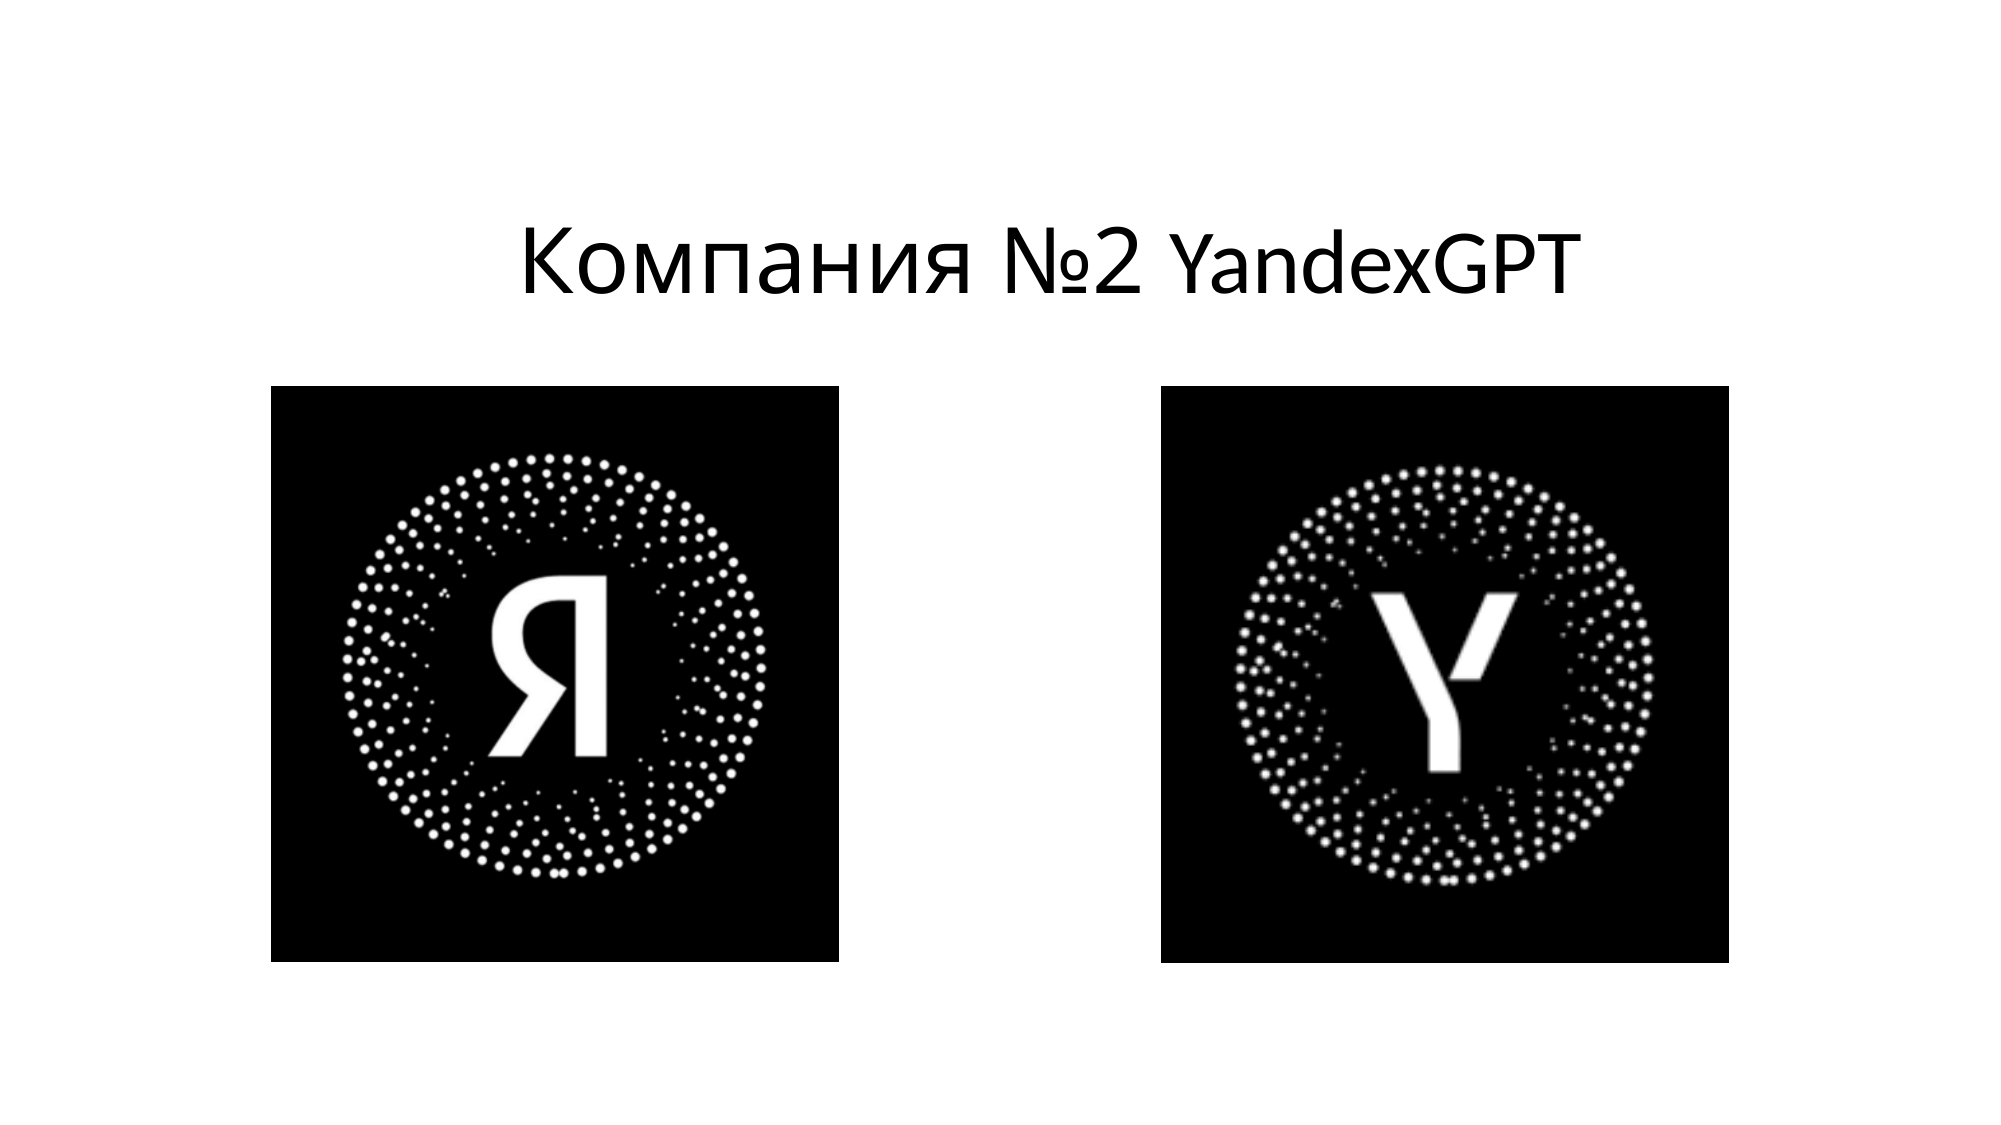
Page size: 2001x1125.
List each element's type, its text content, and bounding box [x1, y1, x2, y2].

picture [271, 386, 839, 962]
picture [1160, 386, 1729, 963]
text_box Компания №2 YandexGPT [502, 194, 1748, 320]
